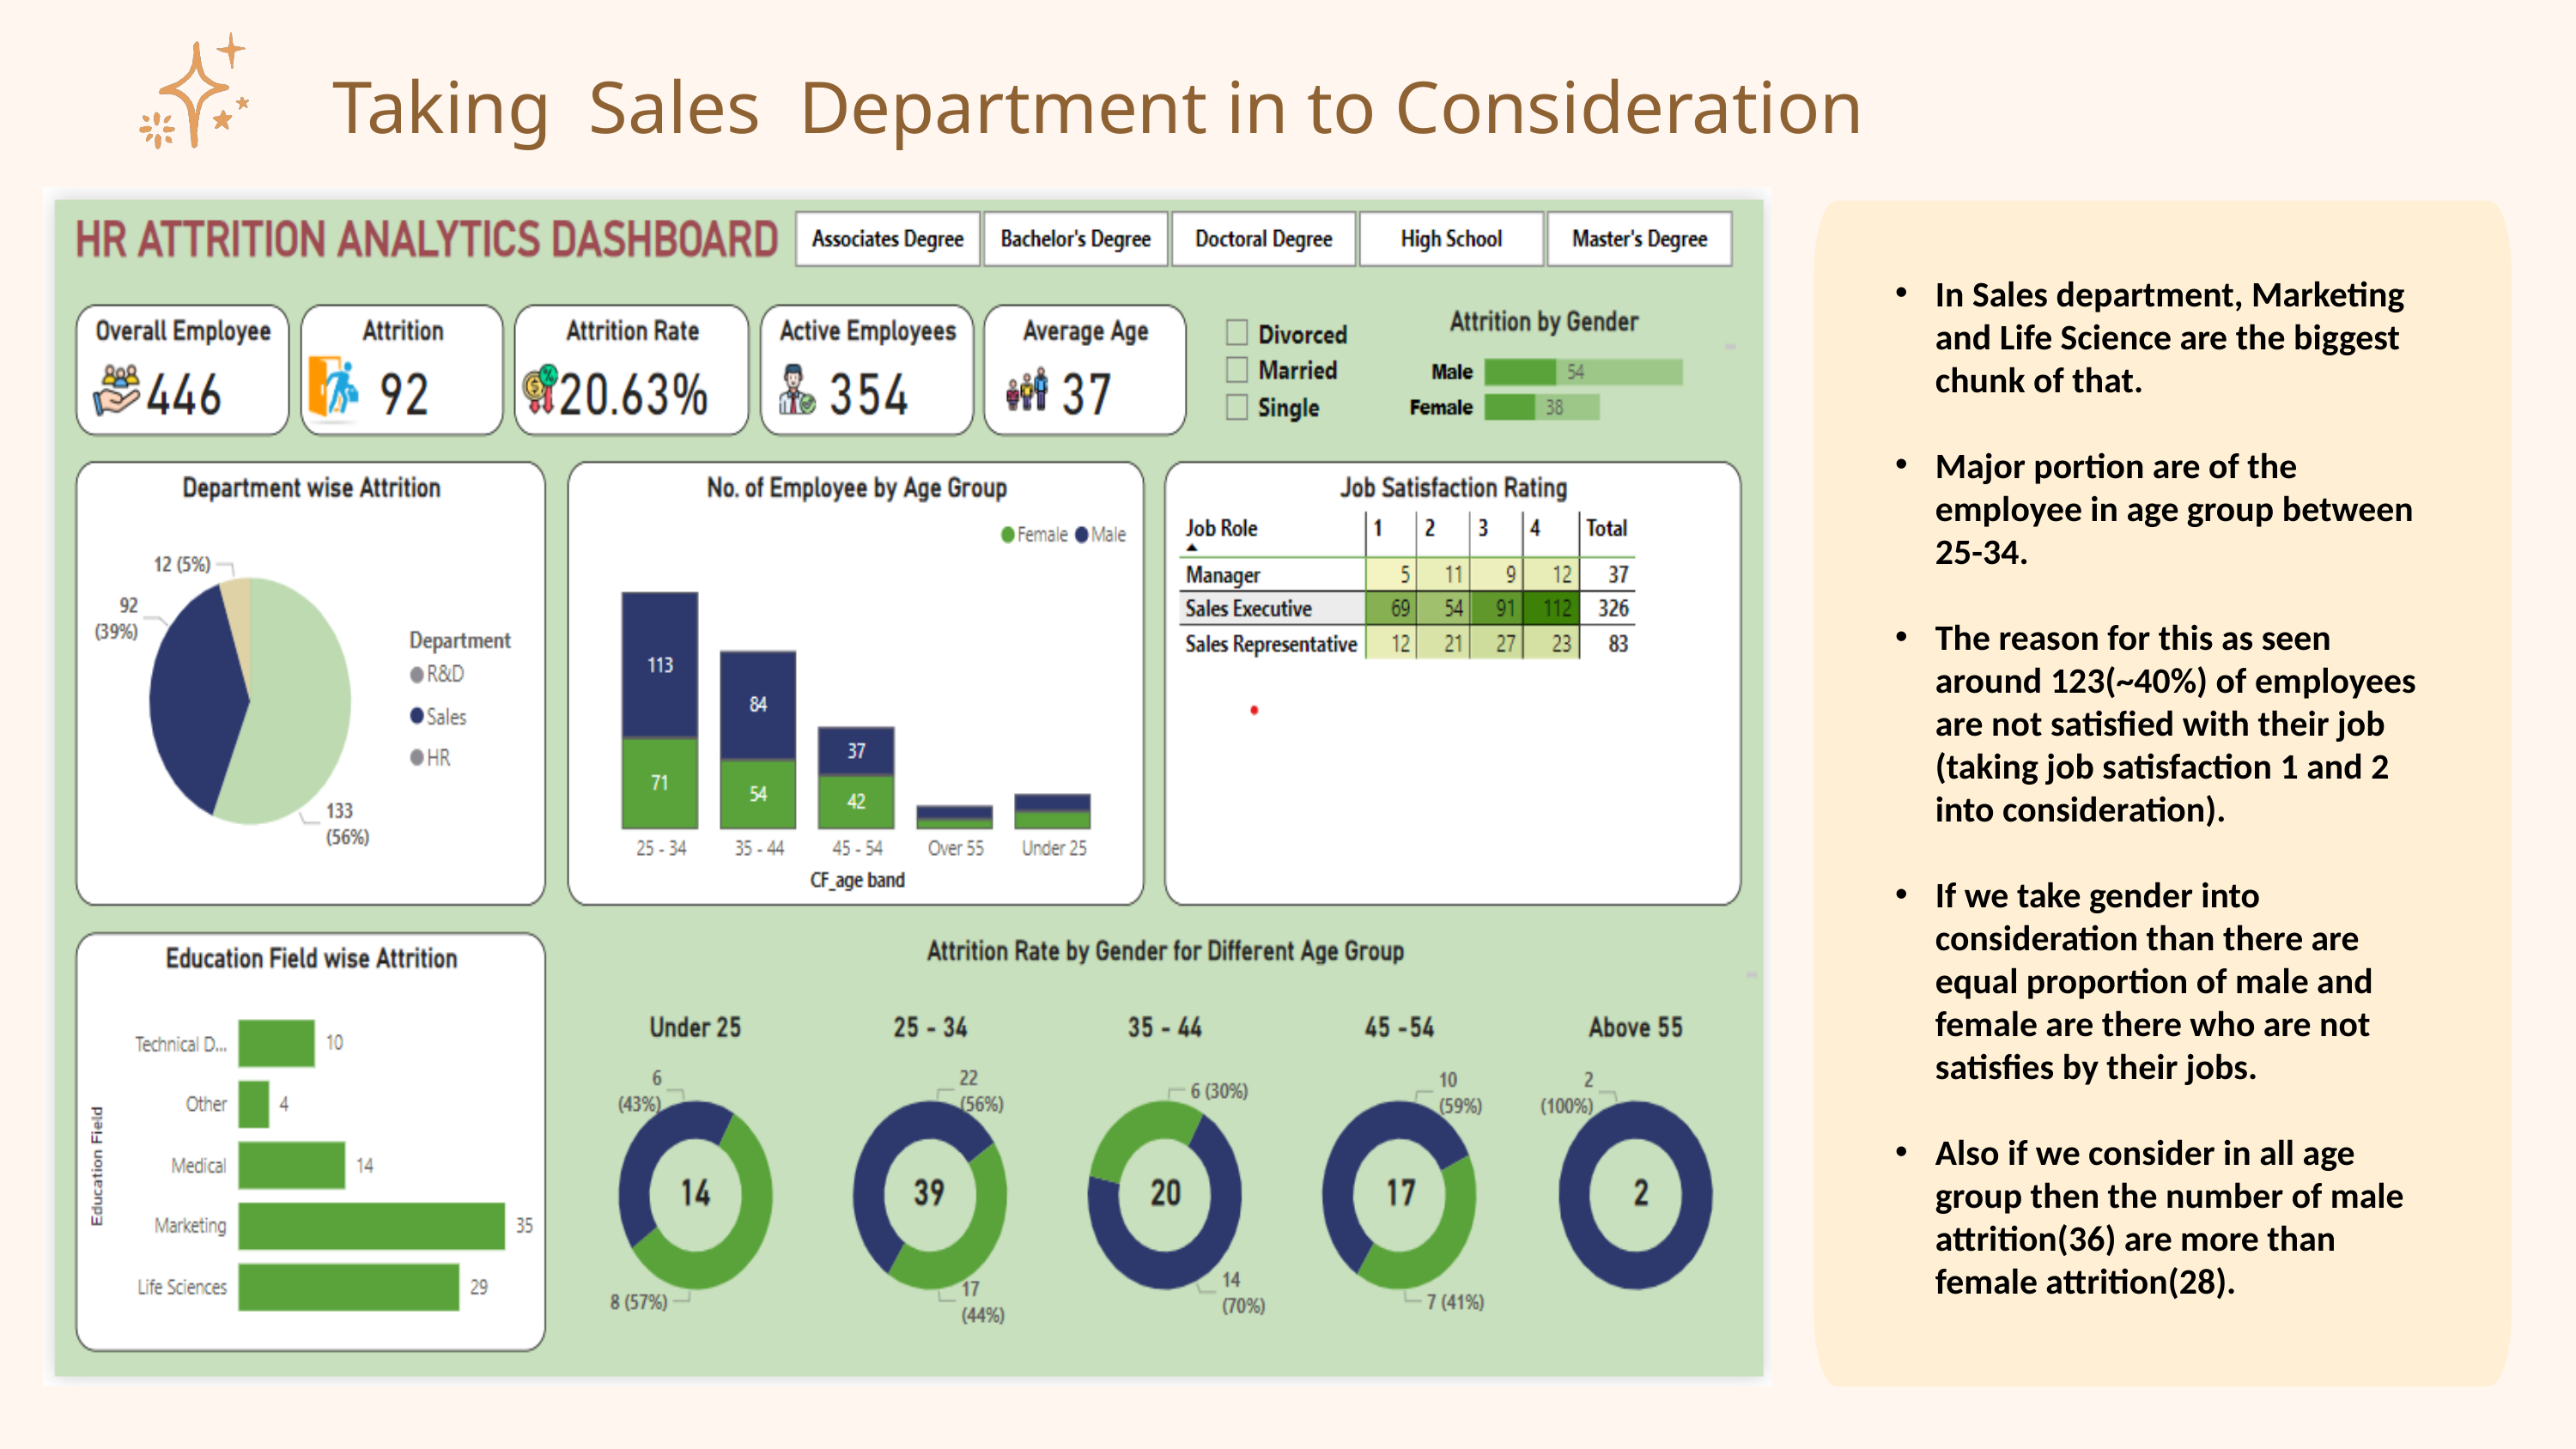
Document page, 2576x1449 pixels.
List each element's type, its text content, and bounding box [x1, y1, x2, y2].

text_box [1814, 200, 2512, 1387]
text_box [139, 32, 249, 149]
picture [42, 187, 1771, 1387]
text_box Taking Sales Department in to Consideration [332, 62, 2147, 149]
